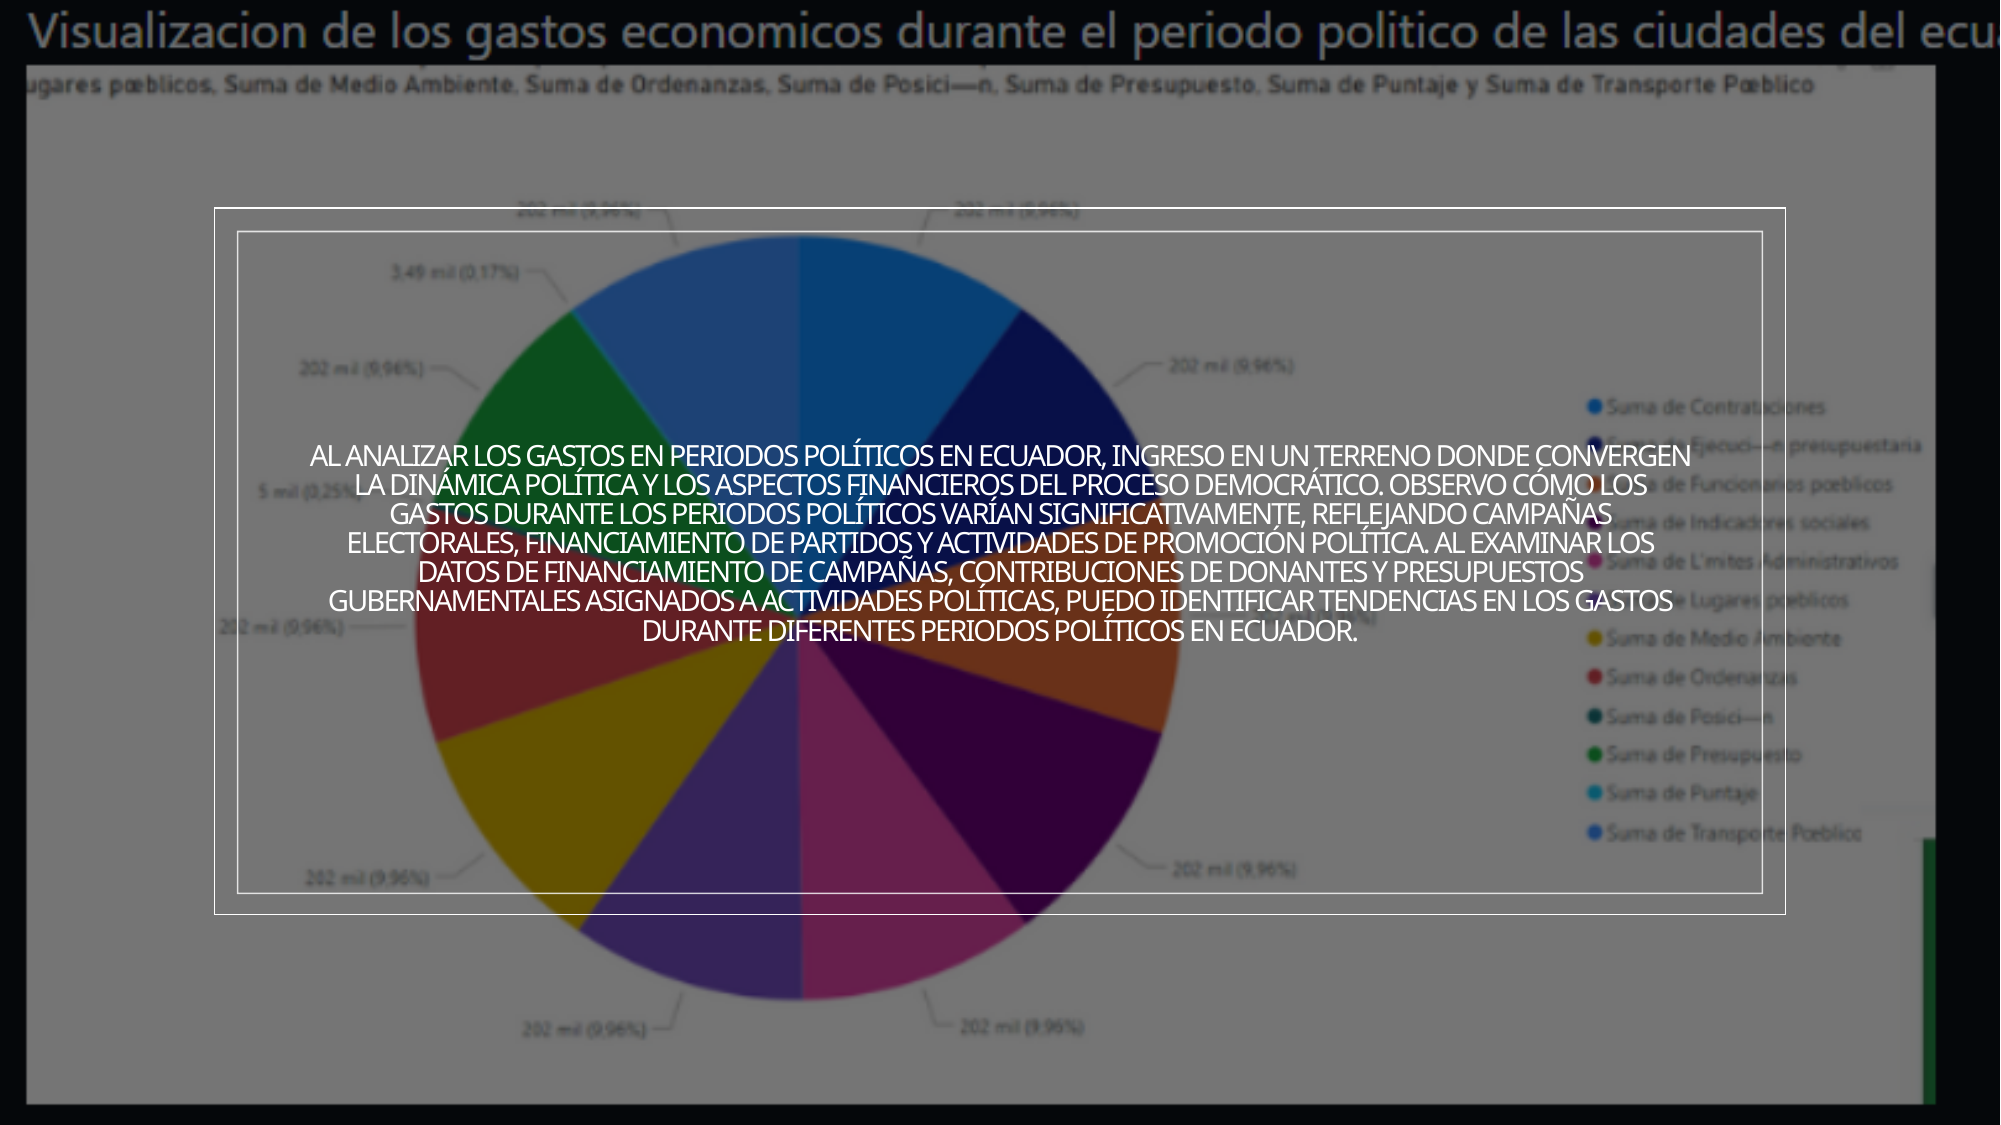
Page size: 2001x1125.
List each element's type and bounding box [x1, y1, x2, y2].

list [0, 0, 2000, 1125]
